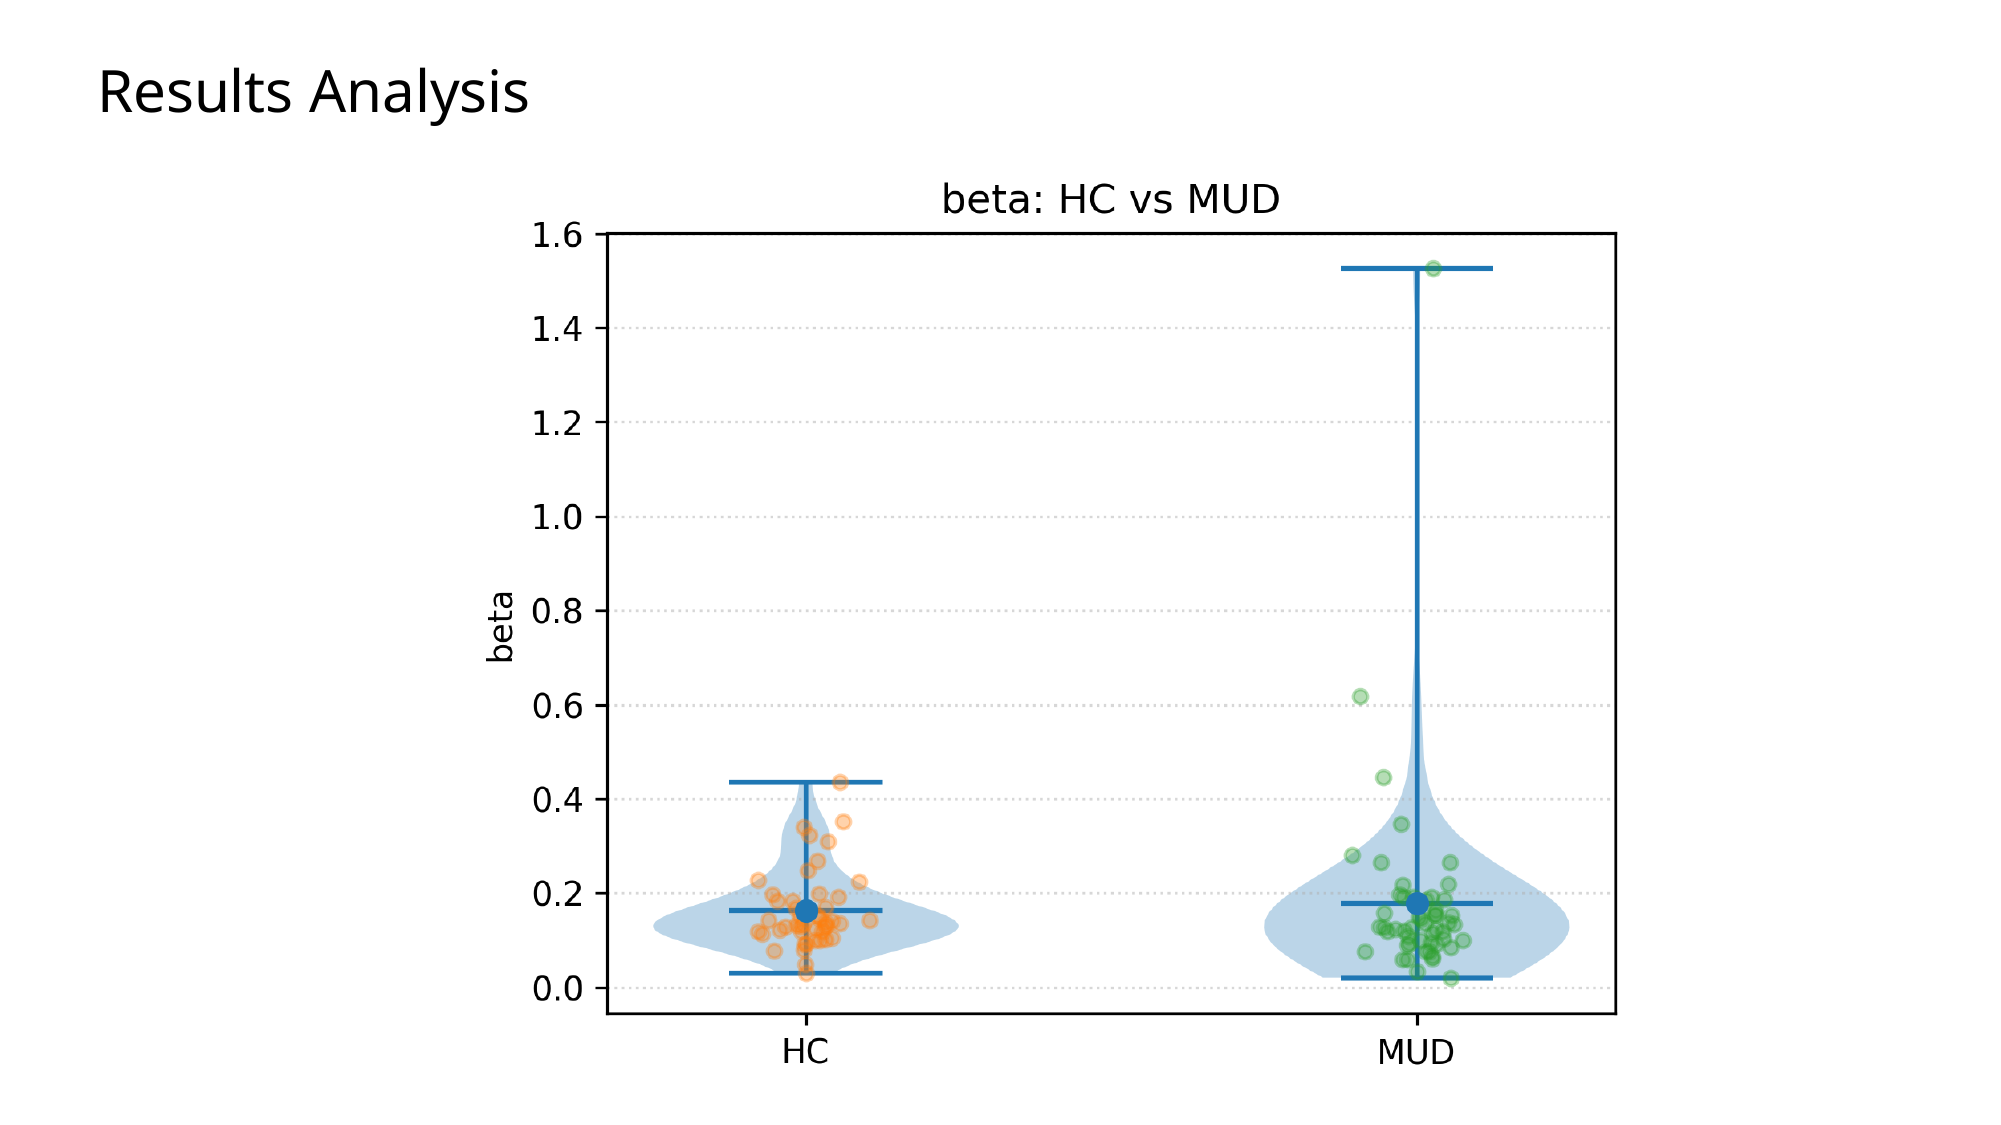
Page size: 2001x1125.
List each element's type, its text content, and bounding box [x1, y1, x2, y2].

picture [459, 158, 1639, 1094]
text_box Results Analysis [82, 47, 749, 132]
